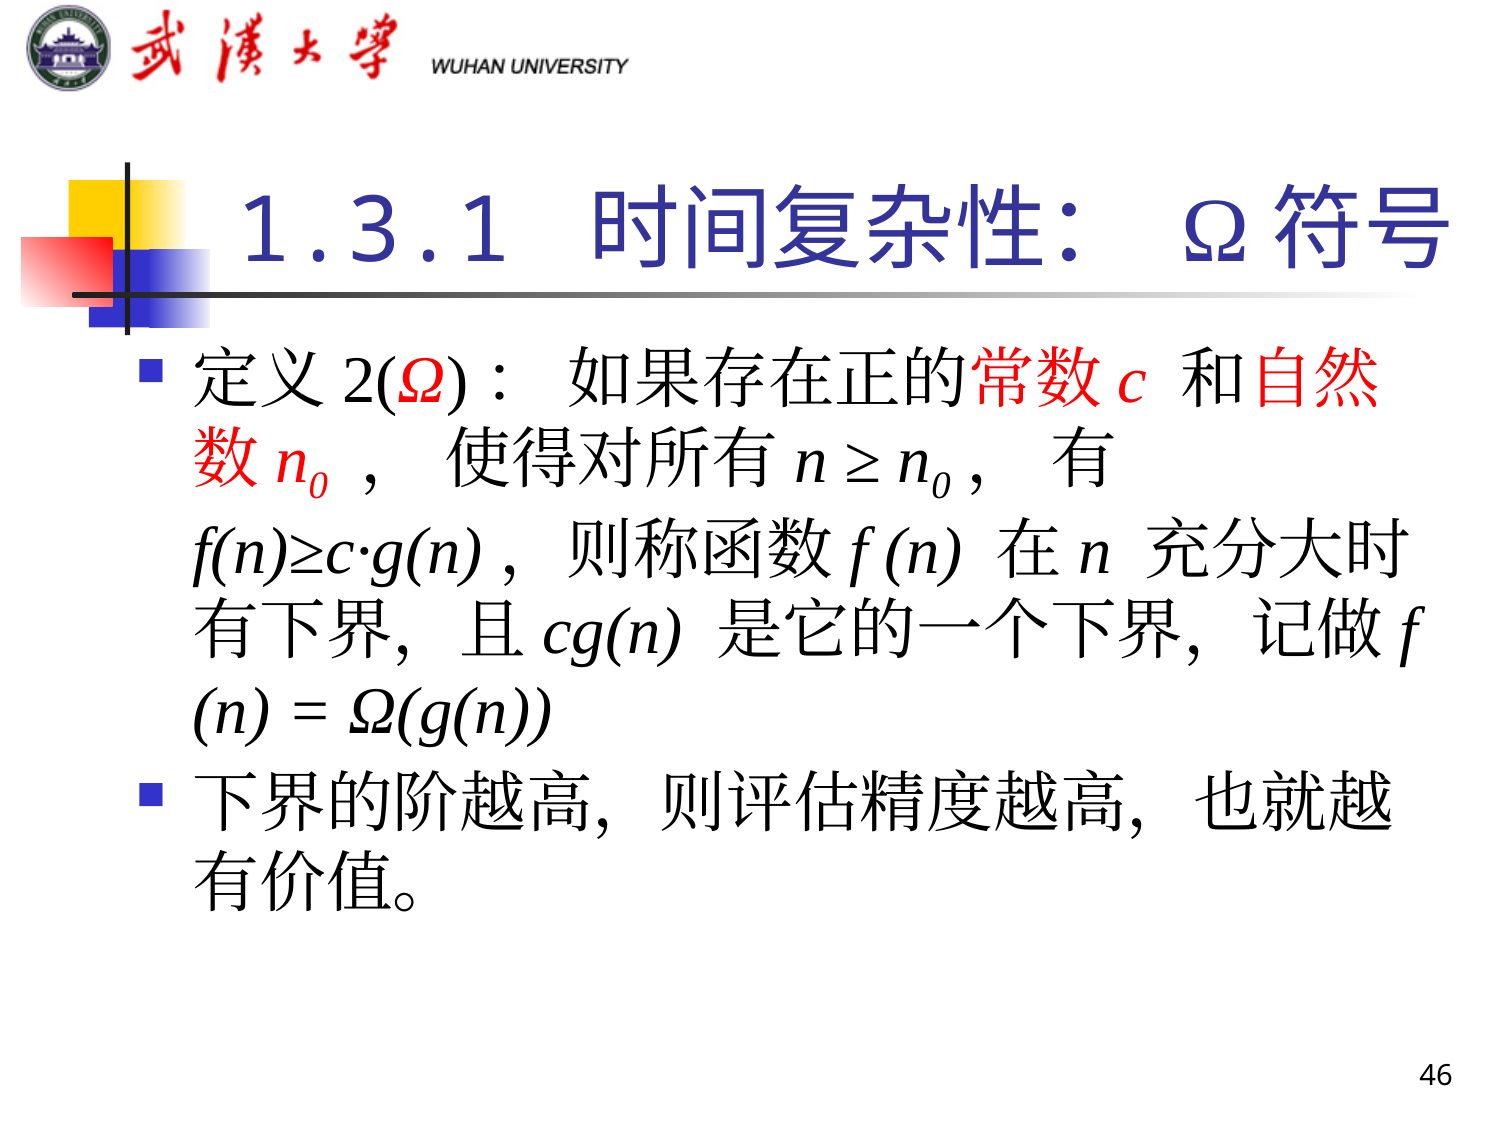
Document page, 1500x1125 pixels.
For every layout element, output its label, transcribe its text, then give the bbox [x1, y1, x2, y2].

text_box 1.3.1 时间复杂性： Ω符号 [221, 47, 1500, 288]
list 定义2(Ω)： 如果存在正的常数c 和自然数n0 ， 使得对所有n ≥ n0， 有f(n)≥c·g(n)，则称函数f (n) 在n 充分大时有下界，且cg(n) 是它的一个下界，记做f (n) = Ω(g(n)) 下界的阶越高，则评估精度越高，也就越有价值。 [121, 328, 1442, 1004]
picture [0, 0, 643, 93]
slide_number 46 [1155, 1024, 1468, 1100]
